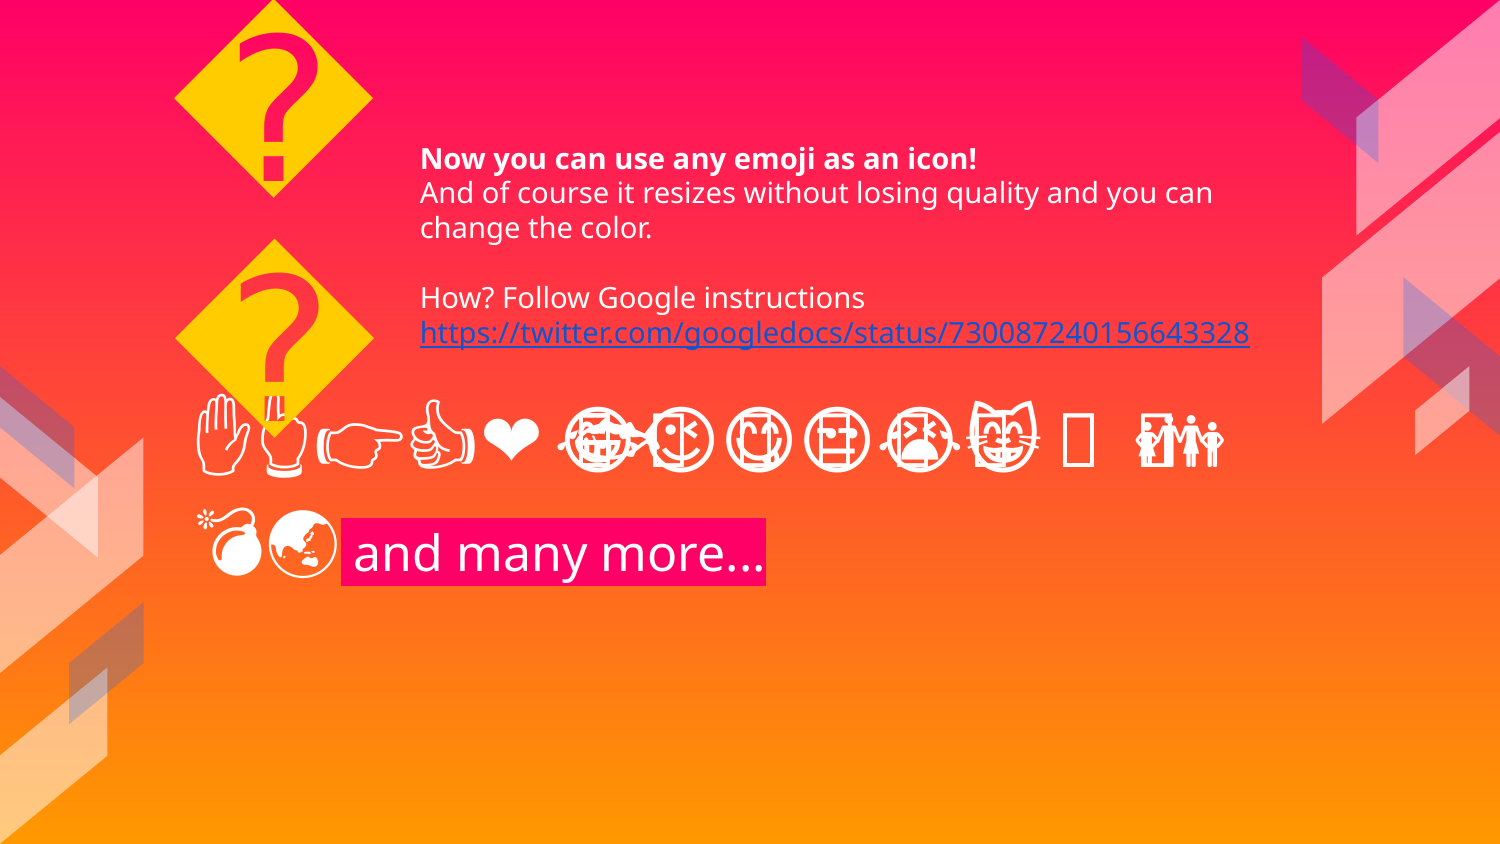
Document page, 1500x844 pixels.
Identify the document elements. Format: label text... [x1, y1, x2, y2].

text_box 😉 [156, 115, 393, 328]
text_box Now you can use any emoji as an icon! And of course it resizes without losing quality and you can change the color. How? Follow Google instructions https://twitter.com/googledocs/status/730087240156643328 [404, 124, 1296, 352]
text_box ✋👆👉👍👤👦👧👨👩👪💃🏃💑❤😂😉😋😒😭👶😸🐟🍒🍔💣📌📖🔨🎃🎈🎨🏈🏰🌏🔌🔑 and many more... [178, 364, 1289, 787]
